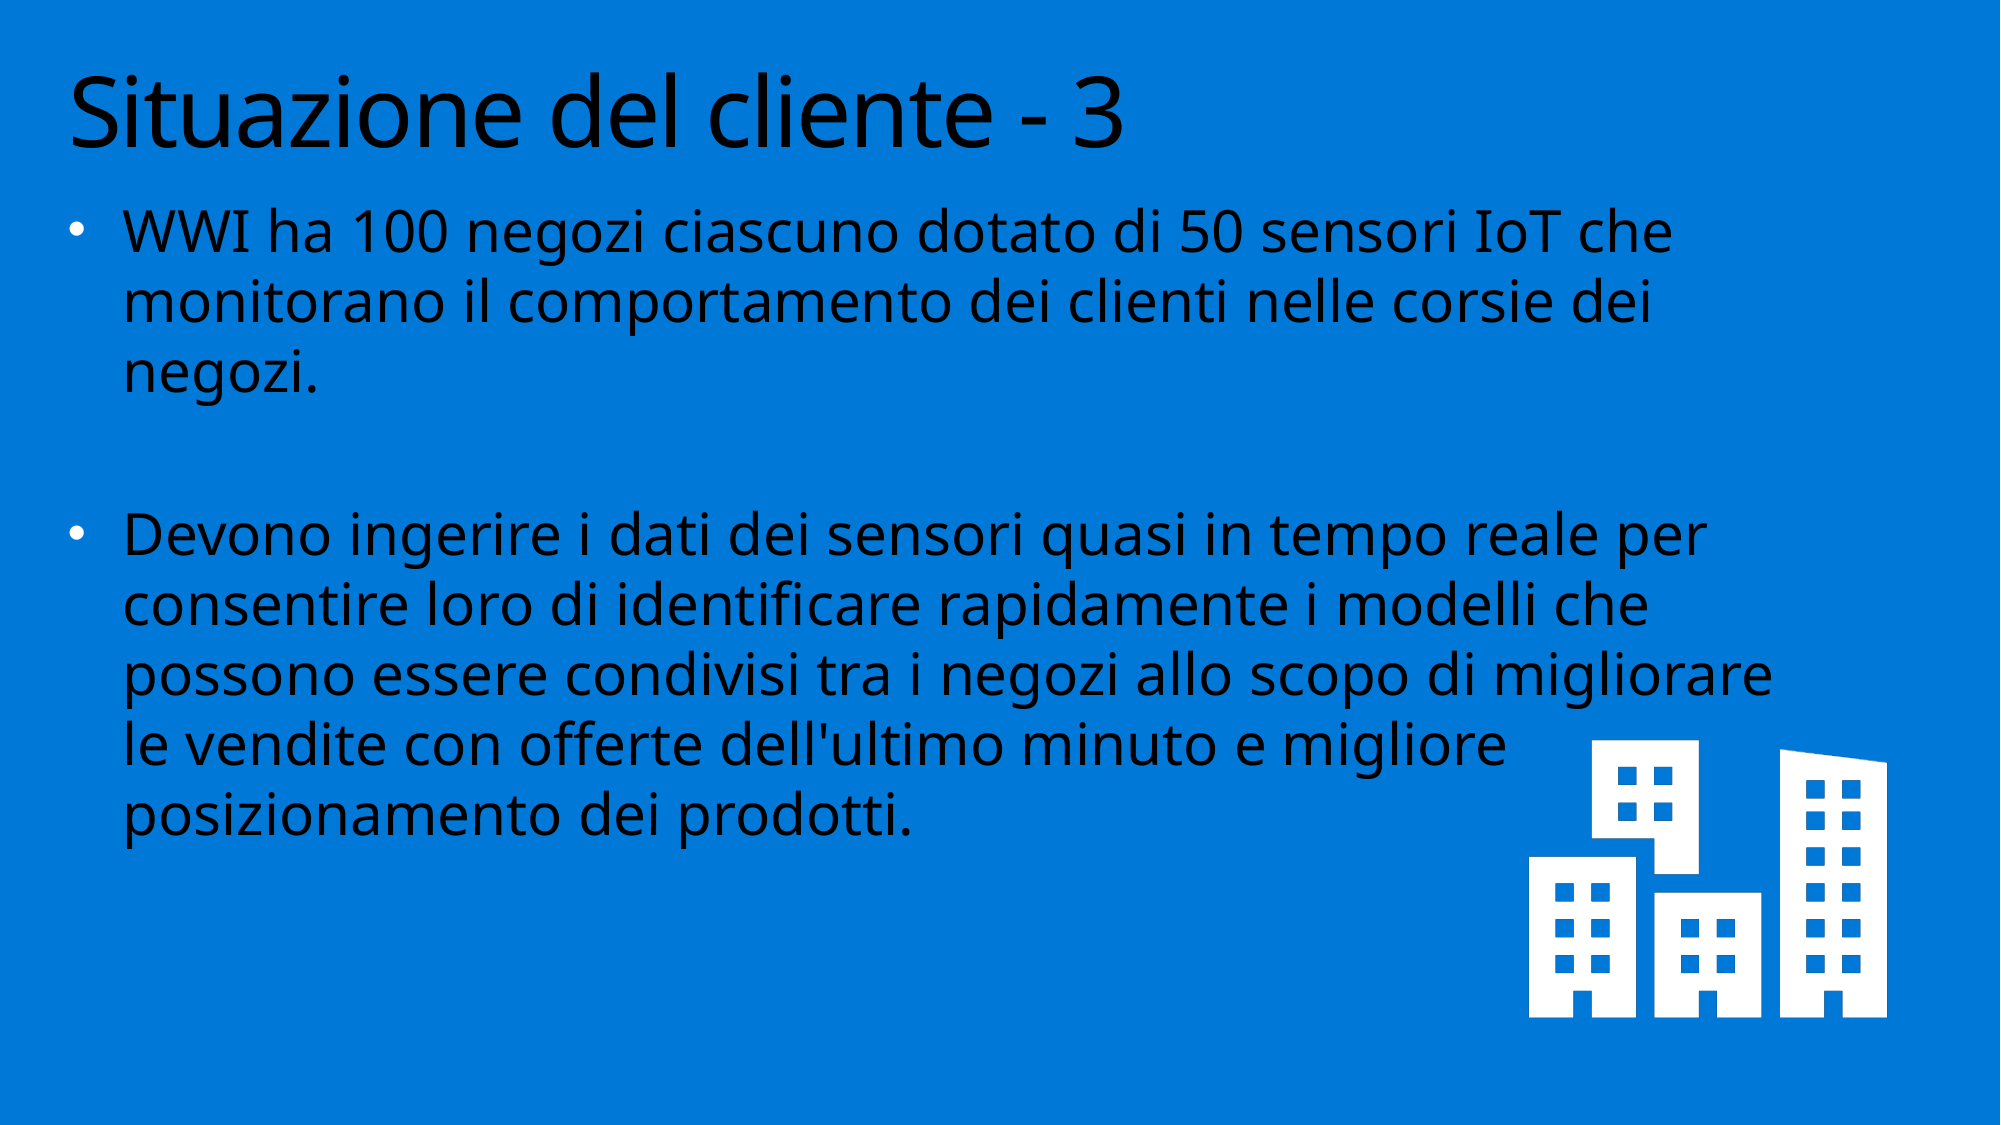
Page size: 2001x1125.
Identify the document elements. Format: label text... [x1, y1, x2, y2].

picture [1493, 664, 1923, 1094]
title Situazione del cliente - 3 [44, 47, 1957, 196]
list WWI ha 100 negozi ciascuno dotato di 50 sensori IoT che monitorano il comportamento dei clienti nelle corsie dei negozi. Devono ingerire i dati dei sensori quasi in tempo reale per consentire loro di identificare rapidamente i modelli che possono essere condivisi tra i negozi allo scopo di migliorare le vendite con offerte dell'ultimo minuto e migliore posizionamento dei prodotti. [43, 178, 1826, 732]
